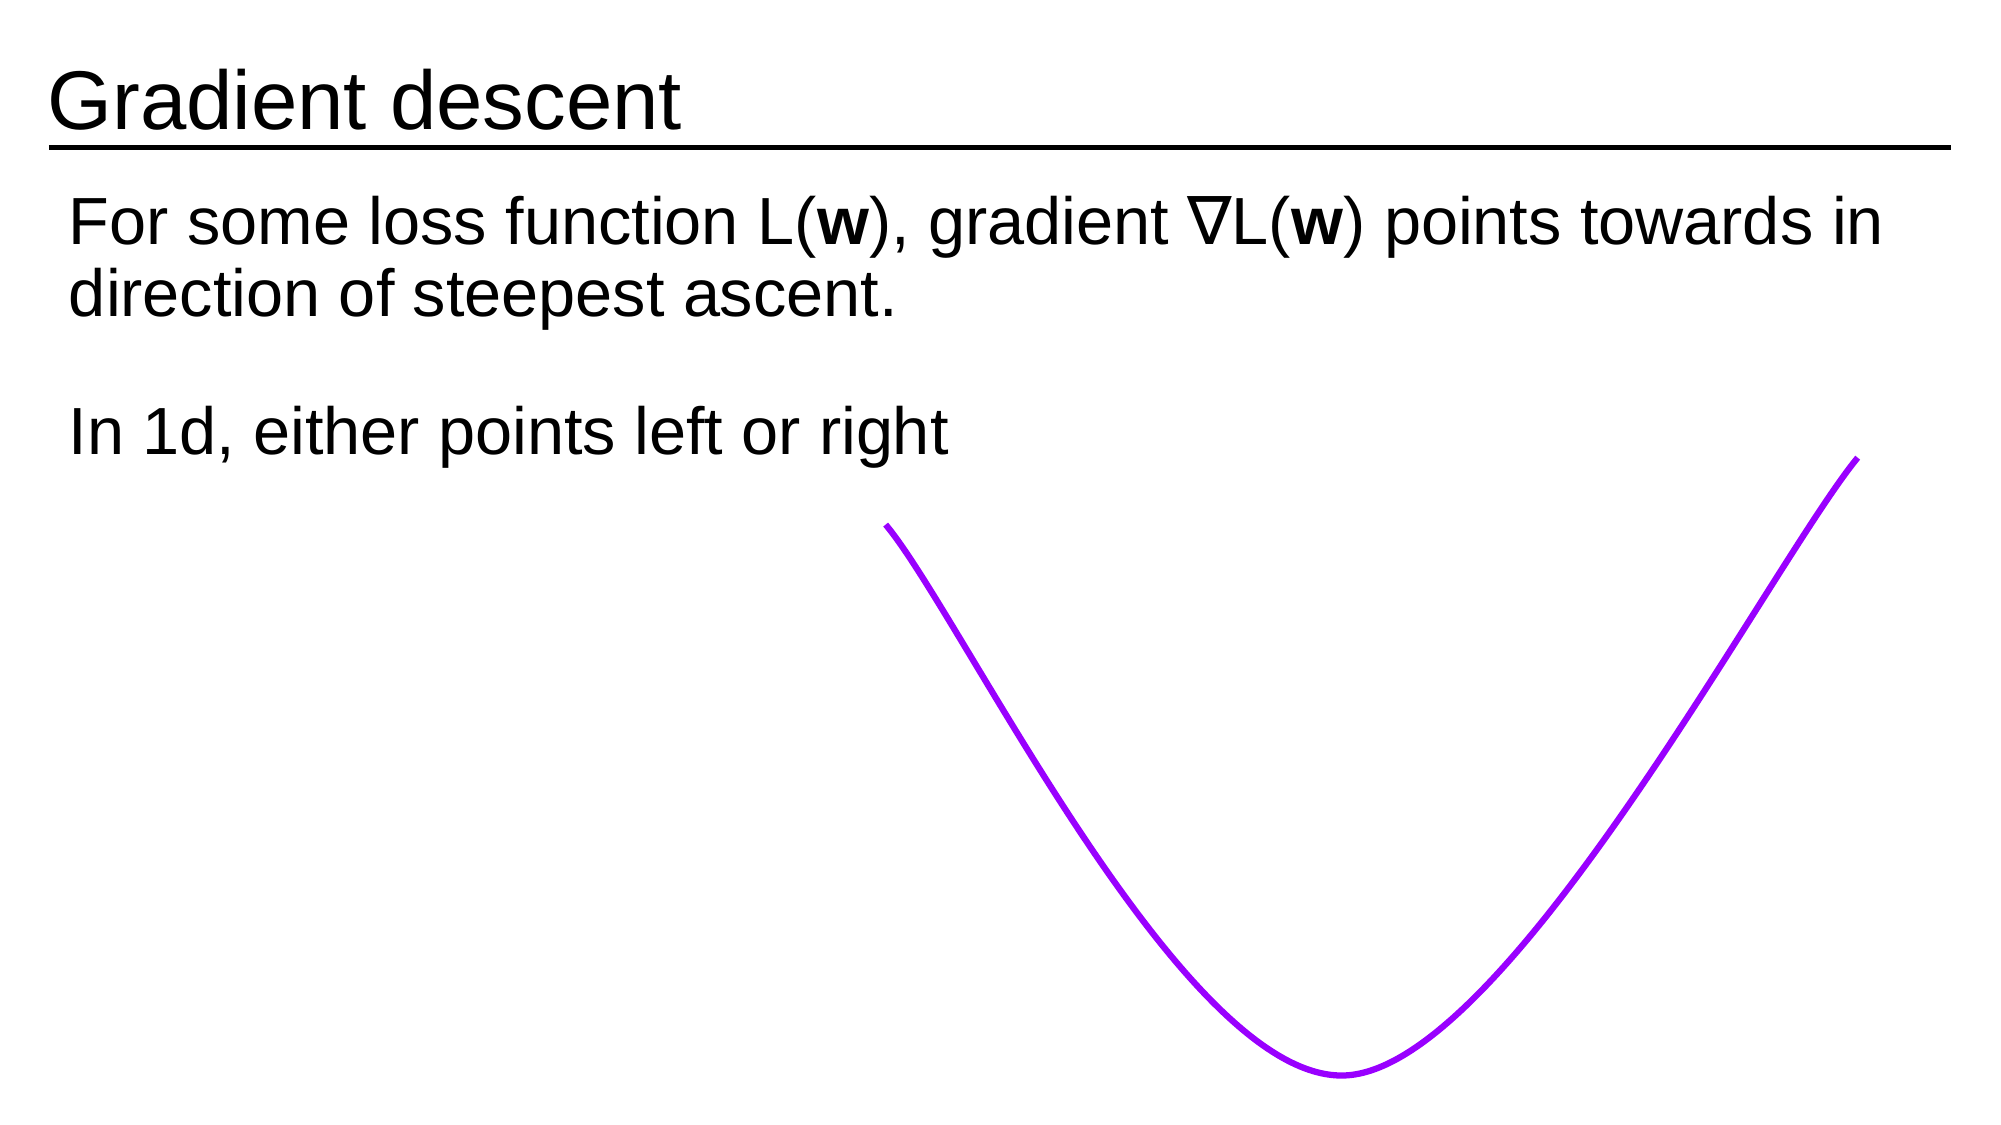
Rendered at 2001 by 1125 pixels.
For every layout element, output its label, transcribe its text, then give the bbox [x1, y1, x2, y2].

text_box [885, 457, 1858, 1076]
list For some loss function L(w), gradient ∇L(w) points towards in direction of steepest ascent. In 1d, either points left or right [48, 167, 1952, 1099]
title Gradient descent [27, 42, 1972, 168]
